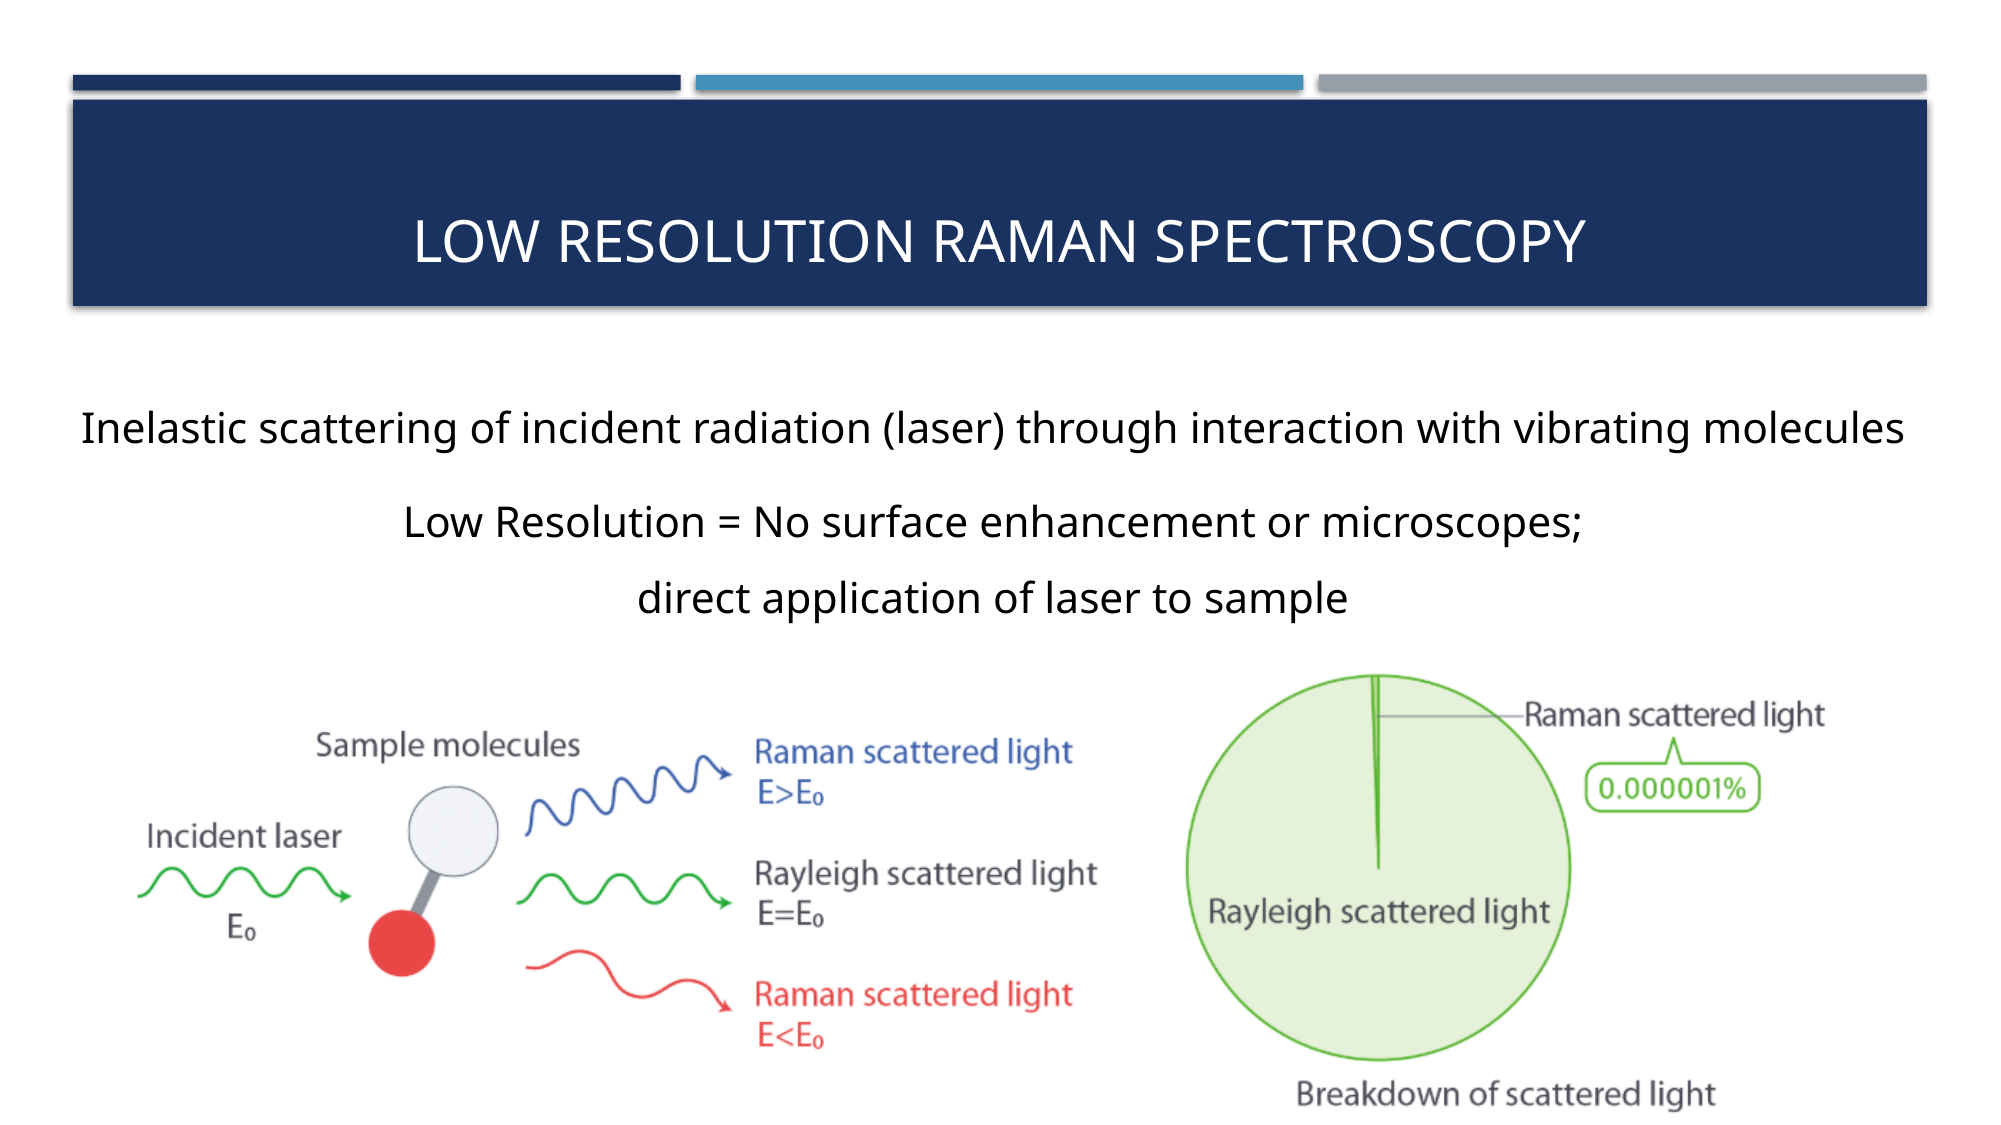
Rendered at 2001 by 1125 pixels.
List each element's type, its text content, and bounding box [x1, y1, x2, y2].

list Inelastic scattering of incident radiation (laser) through interaction with vibrating molecules Low Resolution = No surface enhancement or microscopes; direct application of laser to sample [47, 365, 1939, 632]
picture [115, 671, 1885, 1125]
title Low resolution RAMAN SPECTROSCOPY [95, 119, 1905, 282]
